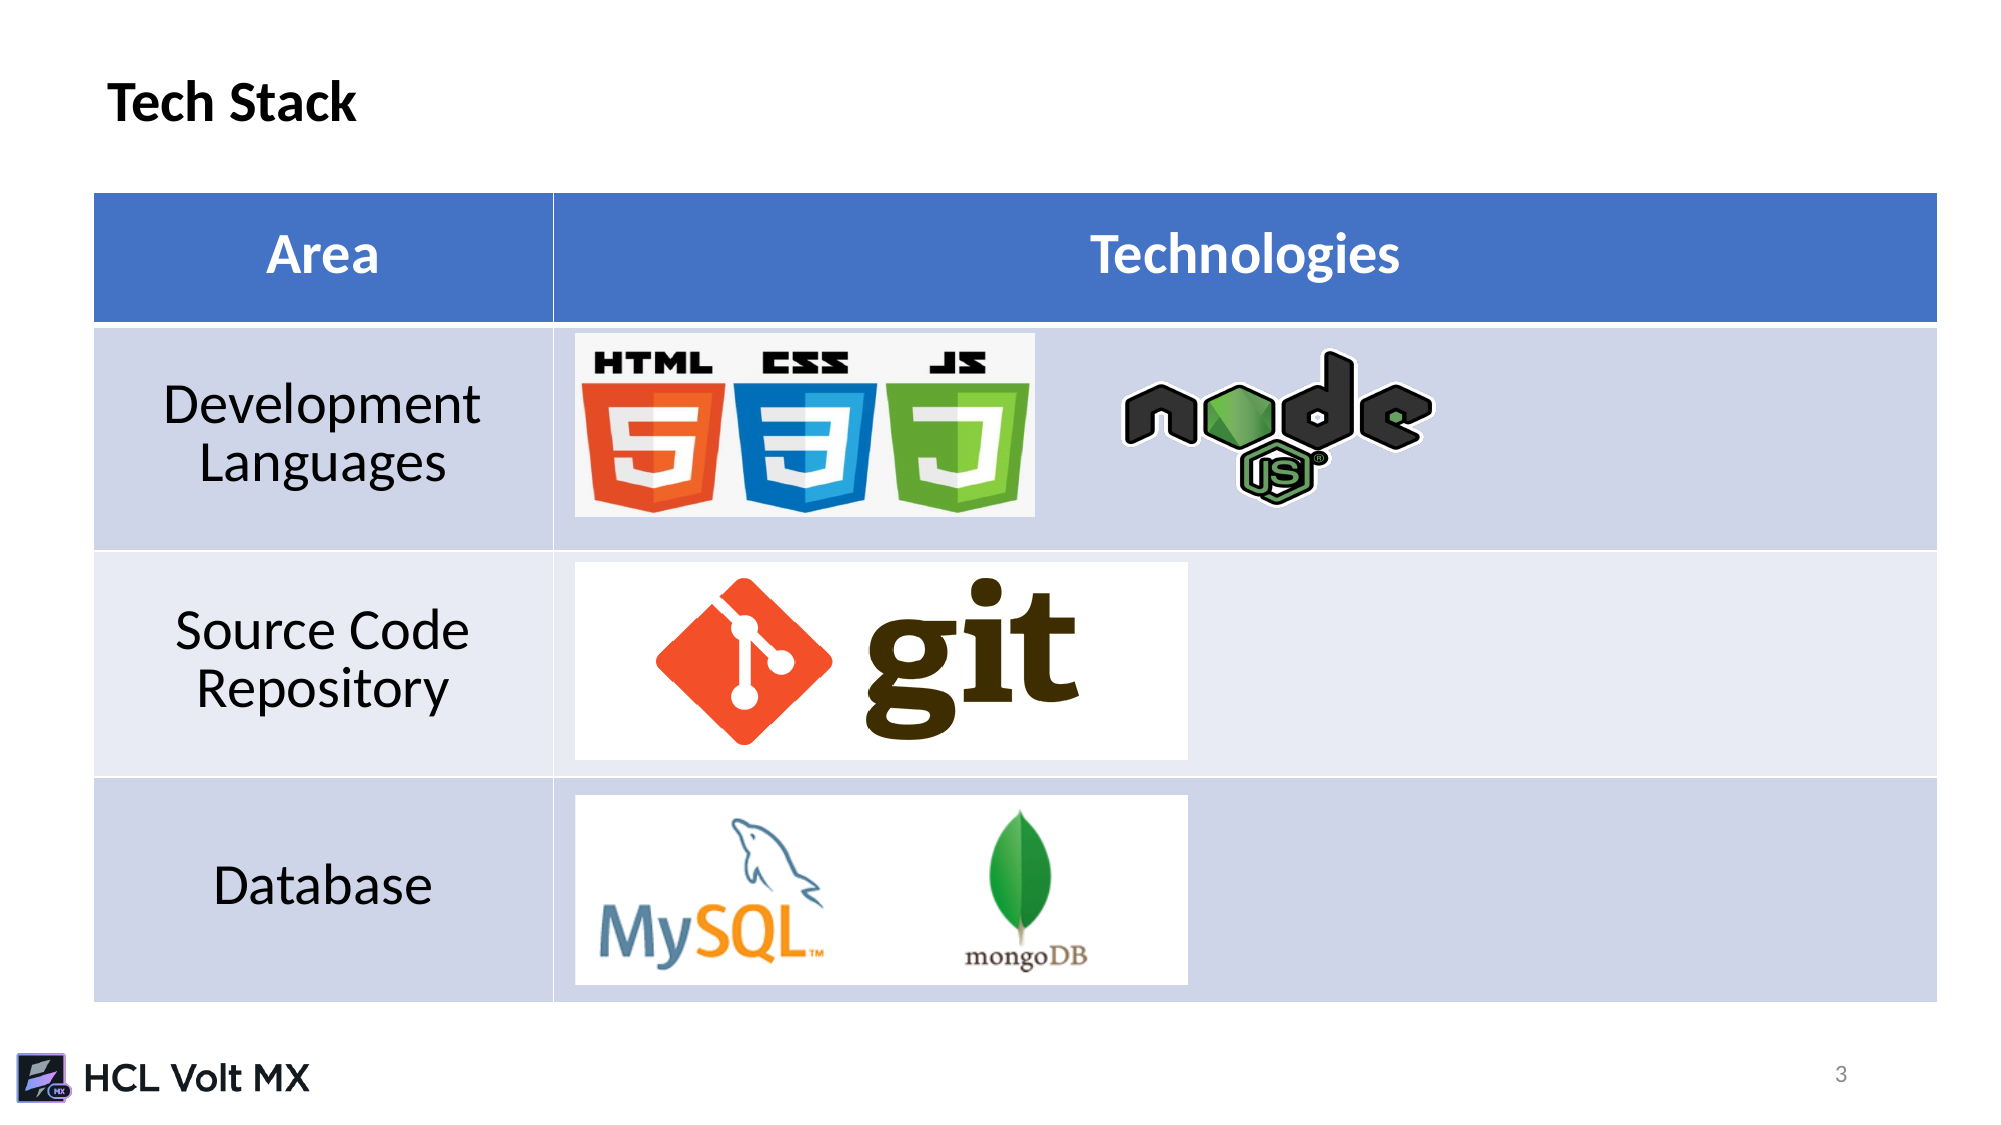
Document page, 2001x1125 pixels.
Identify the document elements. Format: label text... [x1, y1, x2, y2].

table_cell Database [94, 778, 553, 1002]
picture [16, 1053, 310, 1103]
table_cell [554, 552, 1937, 776]
picture [1115, 329, 1442, 527]
table_cell Development Languages [94, 328, 553, 550]
table_header Technologies [554, 193, 1937, 322]
picture [575, 333, 1035, 517]
picture [575, 795, 1188, 985]
text_box Tech Stack [92, 63, 1723, 153]
table_cell Source Code Repository [94, 552, 553, 776]
table_cell [554, 778, 1937, 1002]
table_header Area [94, 193, 553, 322]
picture [575, 562, 1188, 760]
slide_number 3 [1412, 1042, 1863, 1103]
table_cell [554, 328, 1937, 550]
